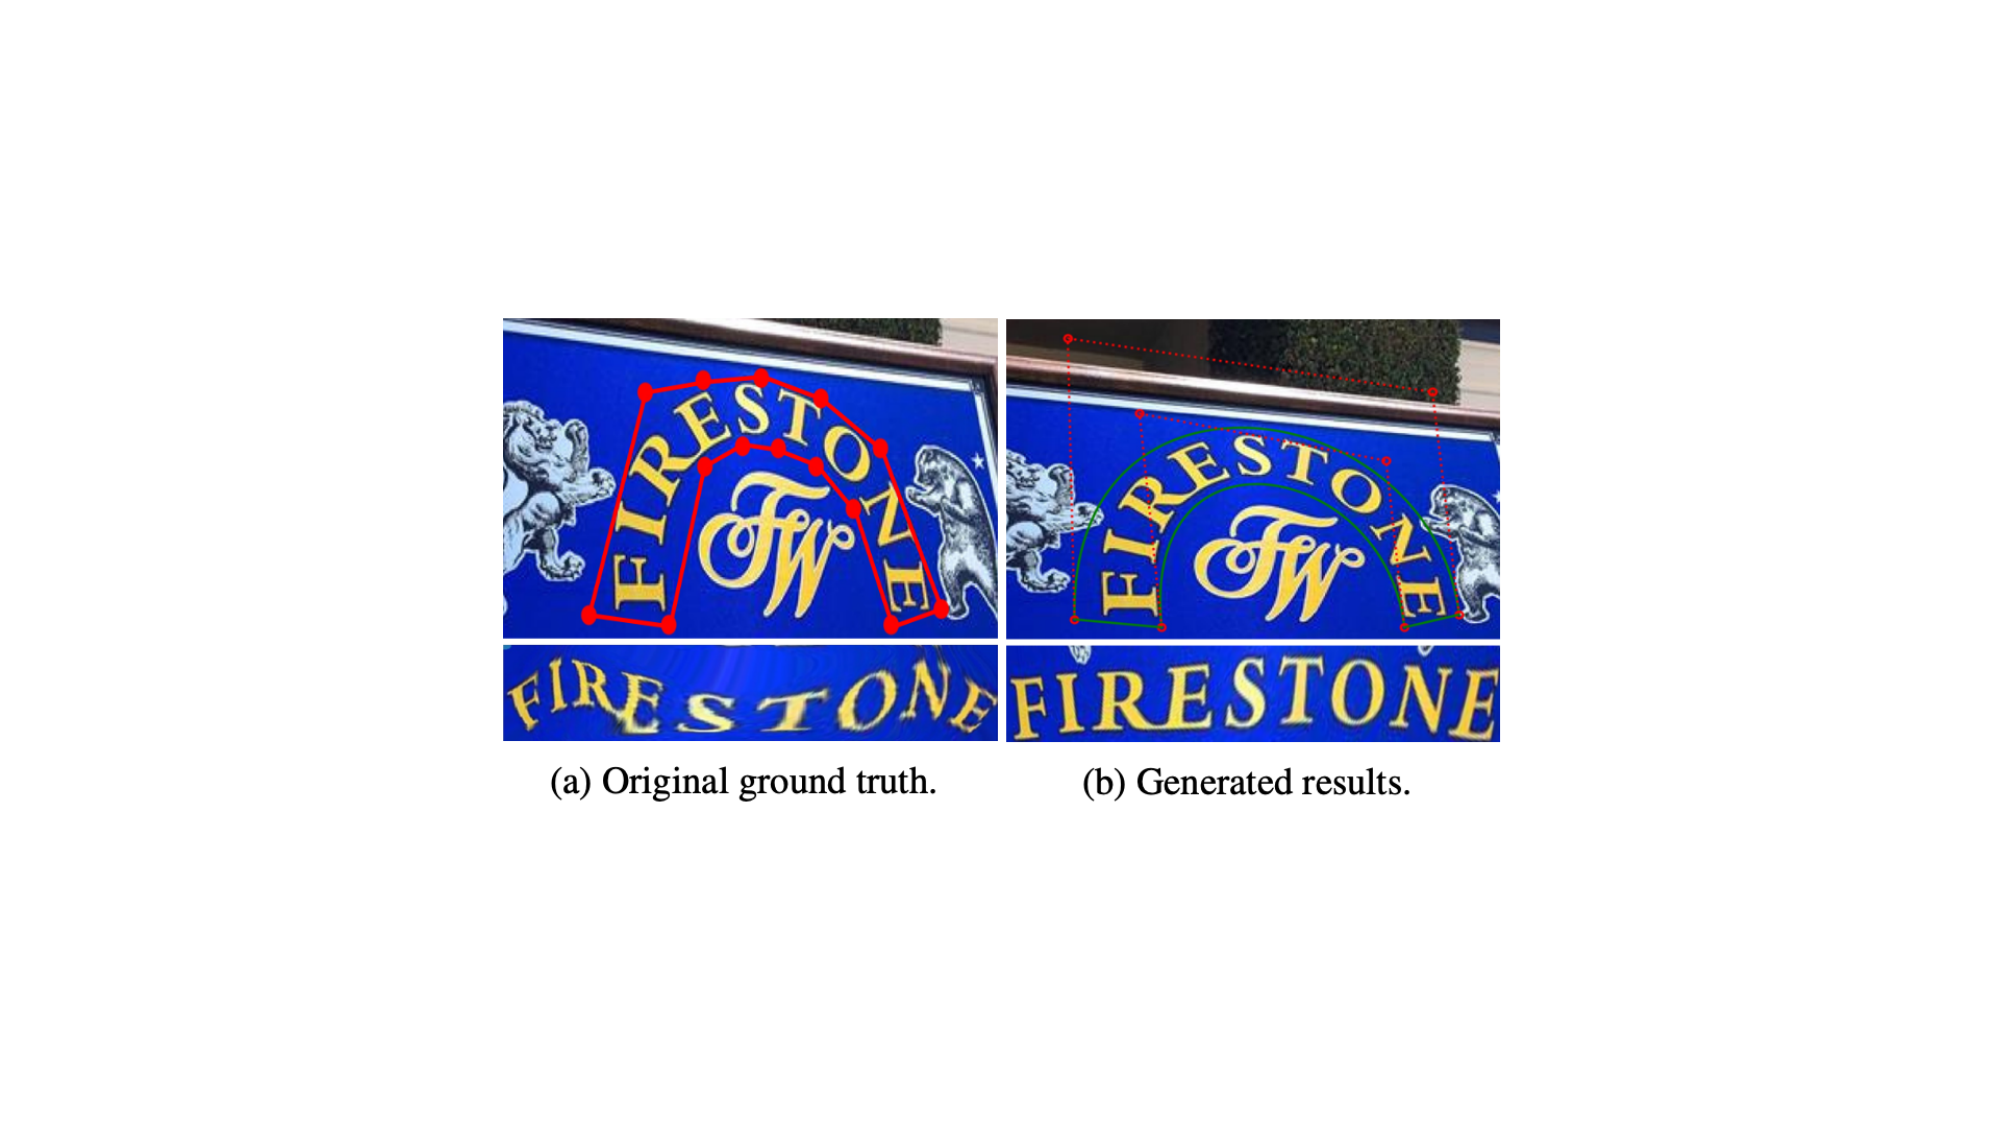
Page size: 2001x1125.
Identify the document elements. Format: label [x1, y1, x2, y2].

picture [477, 290, 1523, 835]
